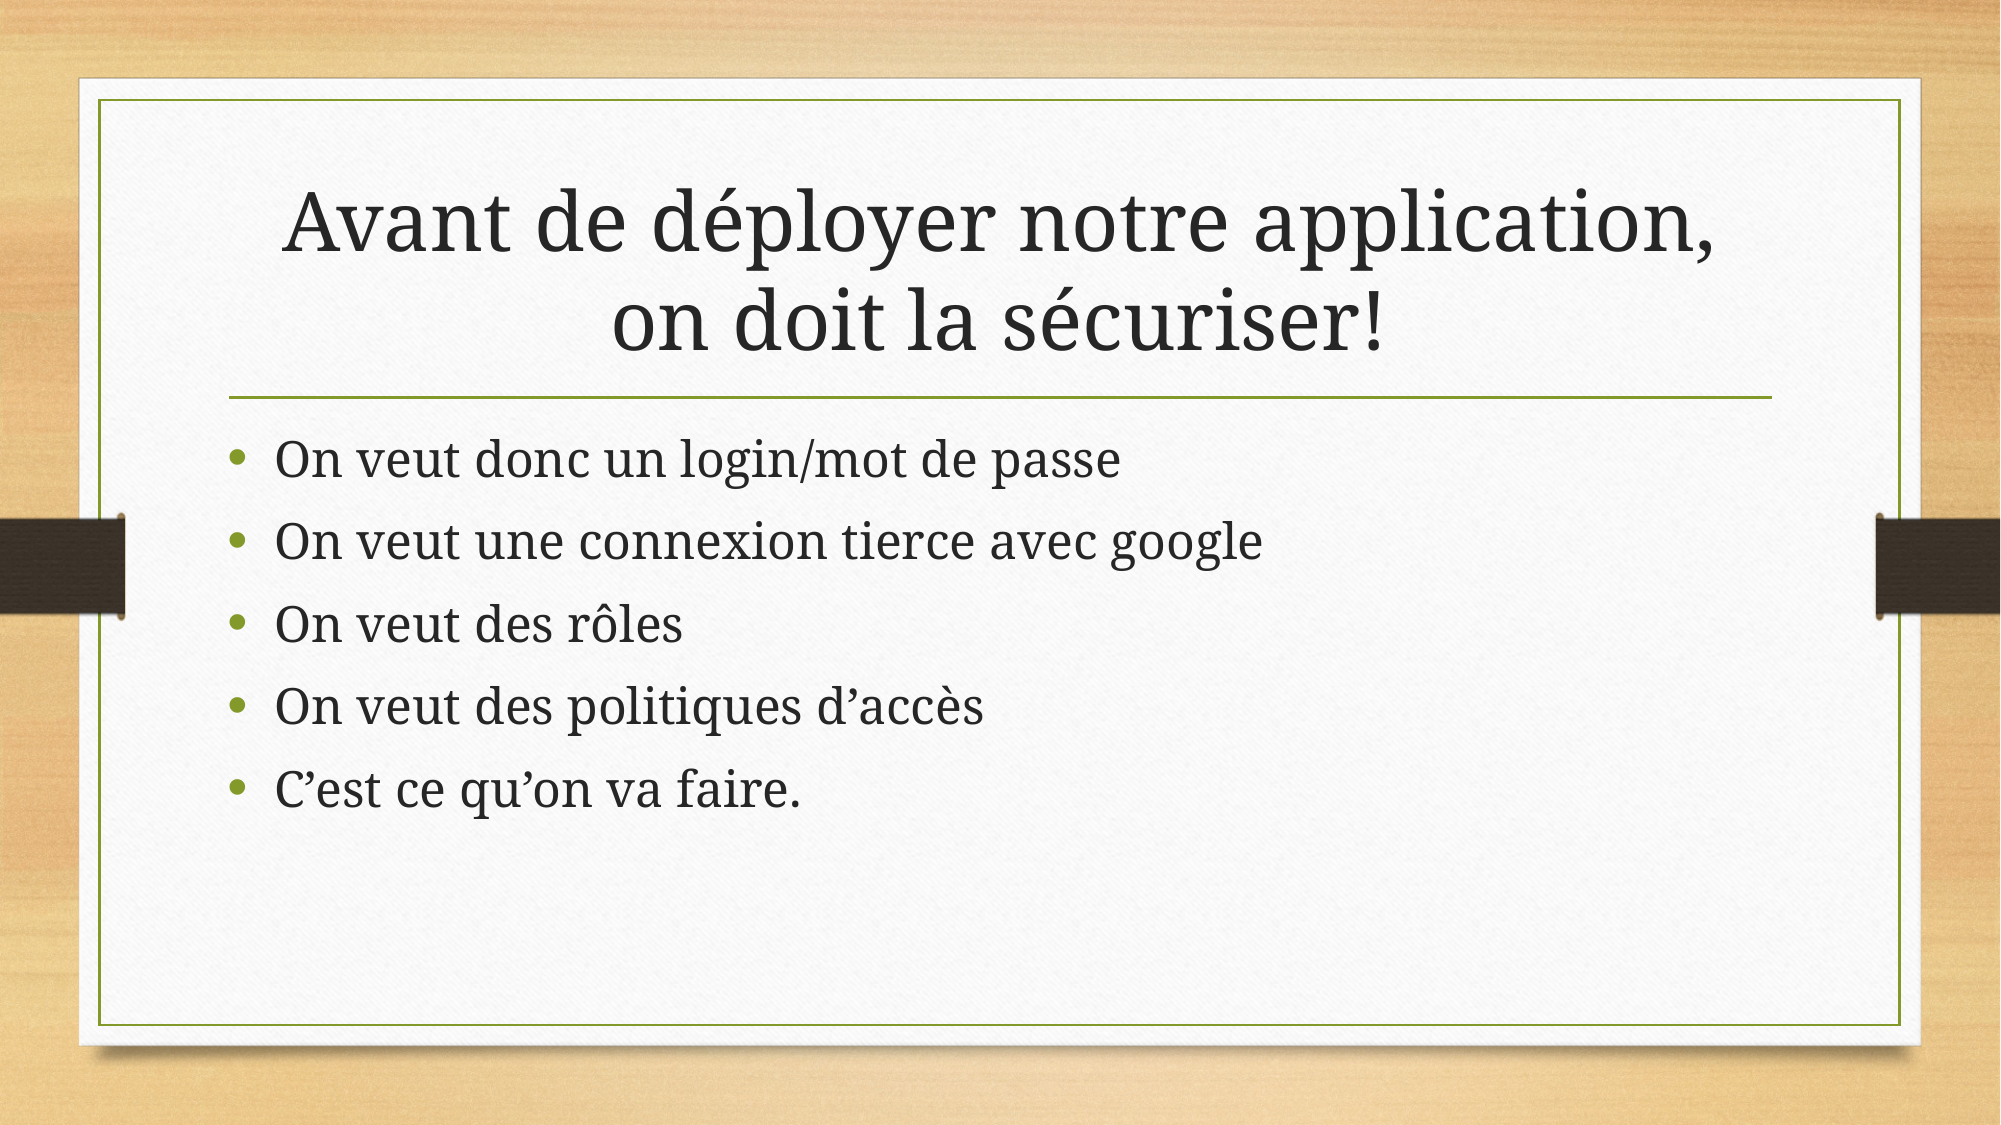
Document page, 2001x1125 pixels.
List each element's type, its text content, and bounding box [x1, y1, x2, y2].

picture [0, 0, 2001, 1125]
title Avant de déployer notre application, on doit la sécuriser! [212, 161, 1788, 375]
list On veut donc un login/mot de passe On veut une connexion tierce avec google On veut des rôles On veut des politiques d’accès C’est ce qu’on va faire. [212, 419, 1788, 964]
